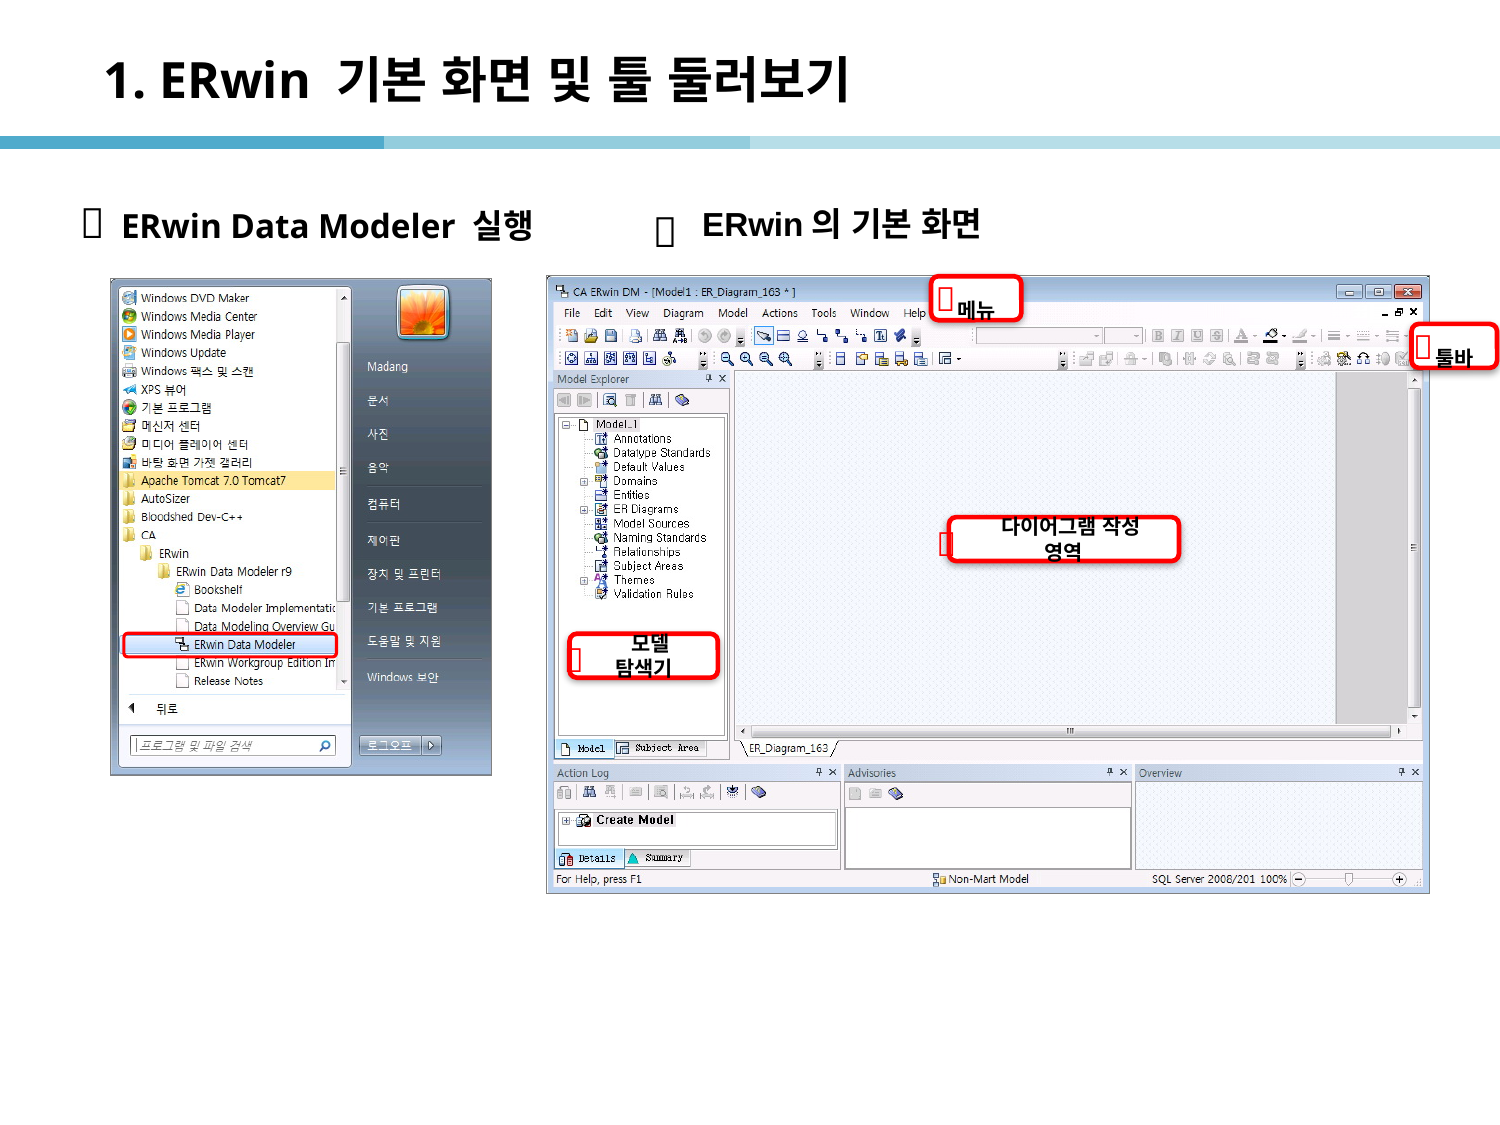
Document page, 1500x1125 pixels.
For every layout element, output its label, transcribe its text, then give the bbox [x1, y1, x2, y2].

text_box  [64, 197, 136, 246]
text_box  [637, 206, 687, 255]
text_box  [1434, 322, 1469, 370]
picture [110, 278, 493, 776]
picture [546, 275, 1430, 894]
list ERwin Data Modeler 실행 [88, 177, 1412, 1077]
text_box ERwin의 기본 화면 [687, 189, 1184, 257]
text_box 툴바 [1469, 323, 1498, 369]
title 1. ERwin 기본 화면 및 툴 둘러보기 [88, 32, 1330, 124]
